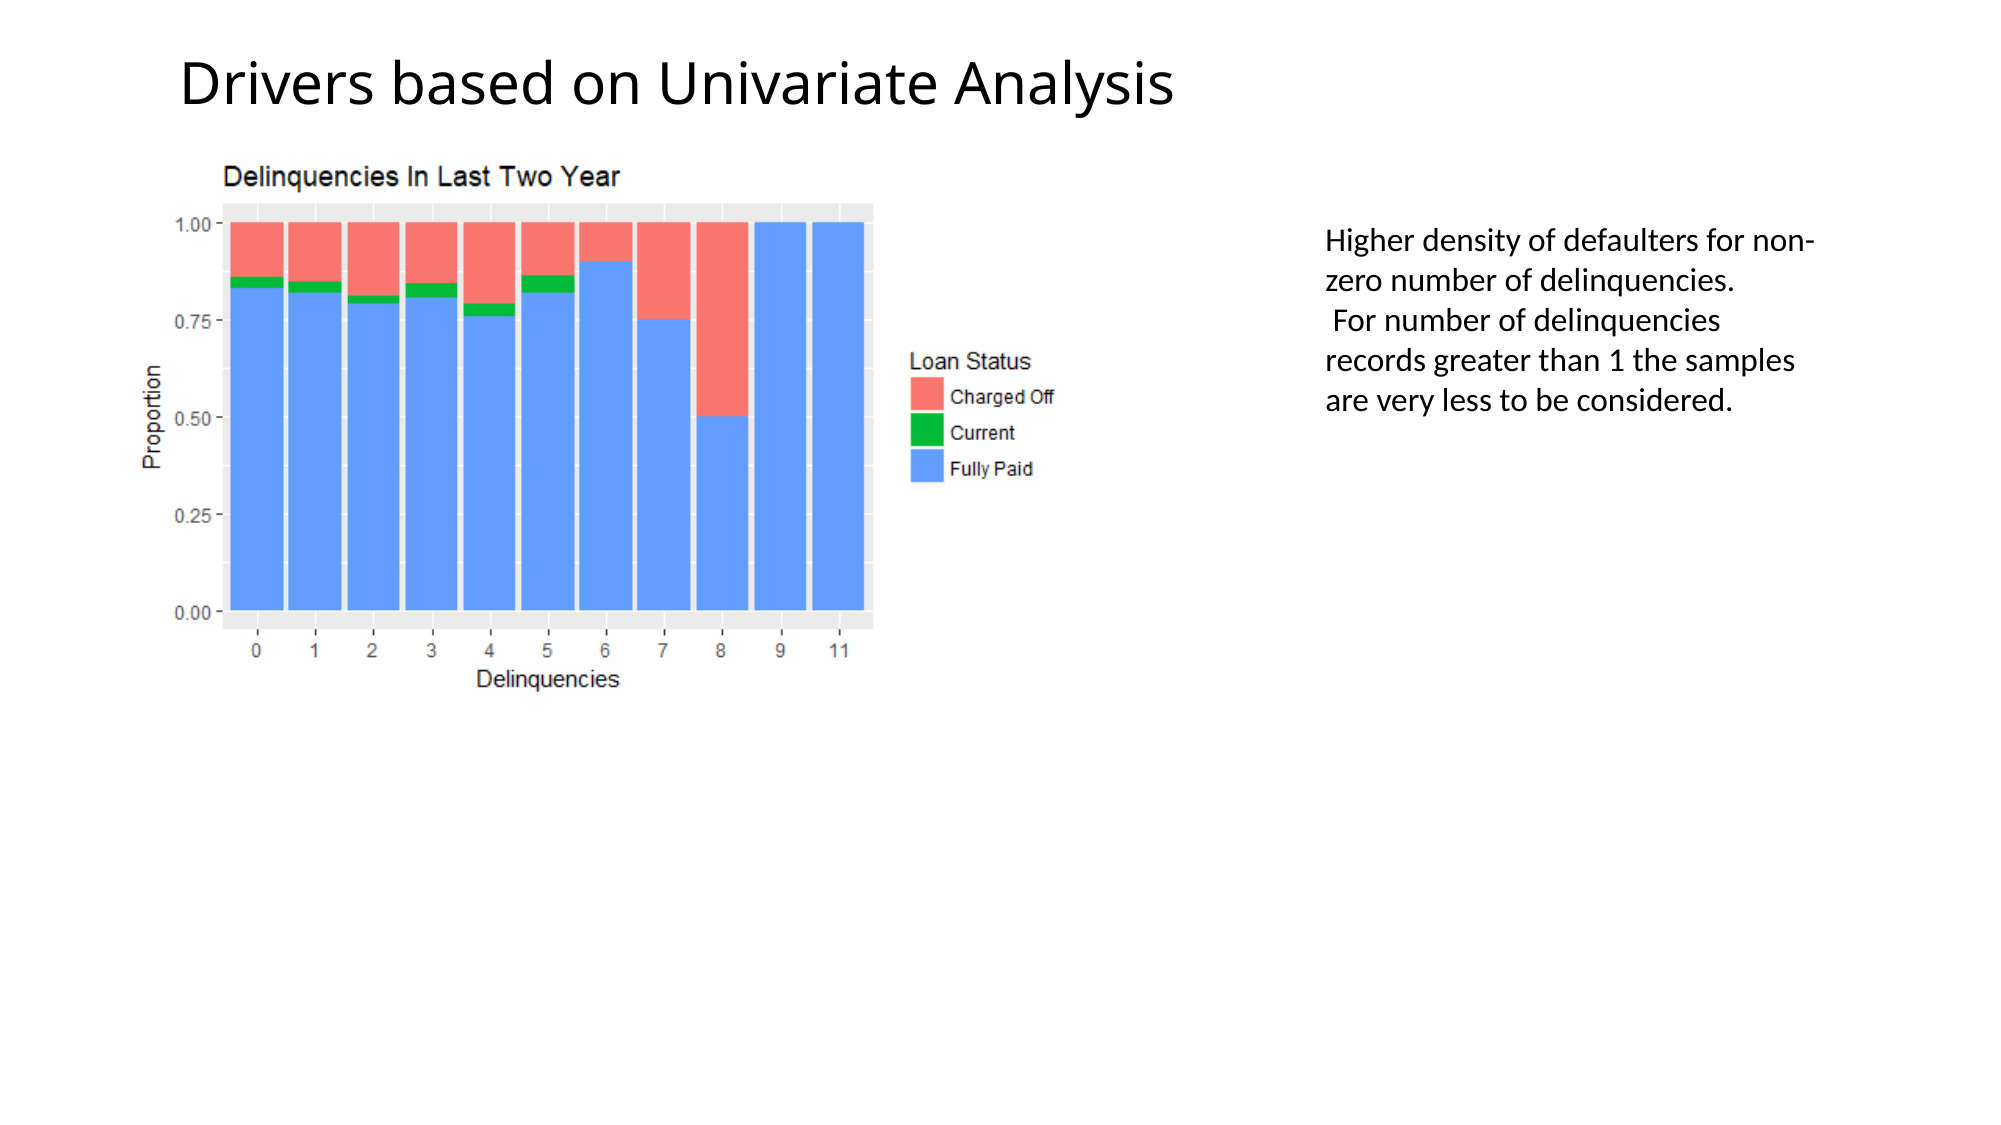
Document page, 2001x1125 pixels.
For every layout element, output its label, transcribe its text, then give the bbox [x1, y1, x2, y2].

text_box Drivers based on Univariate Analysis [165, 46, 1835, 104]
text_box Higher density of defaulters for non-zero number of delinquencies. For number of delinquencies records greater than 1 the samples are very less to be considered. [1310, 210, 1835, 425]
picture [129, 152, 1077, 703]
